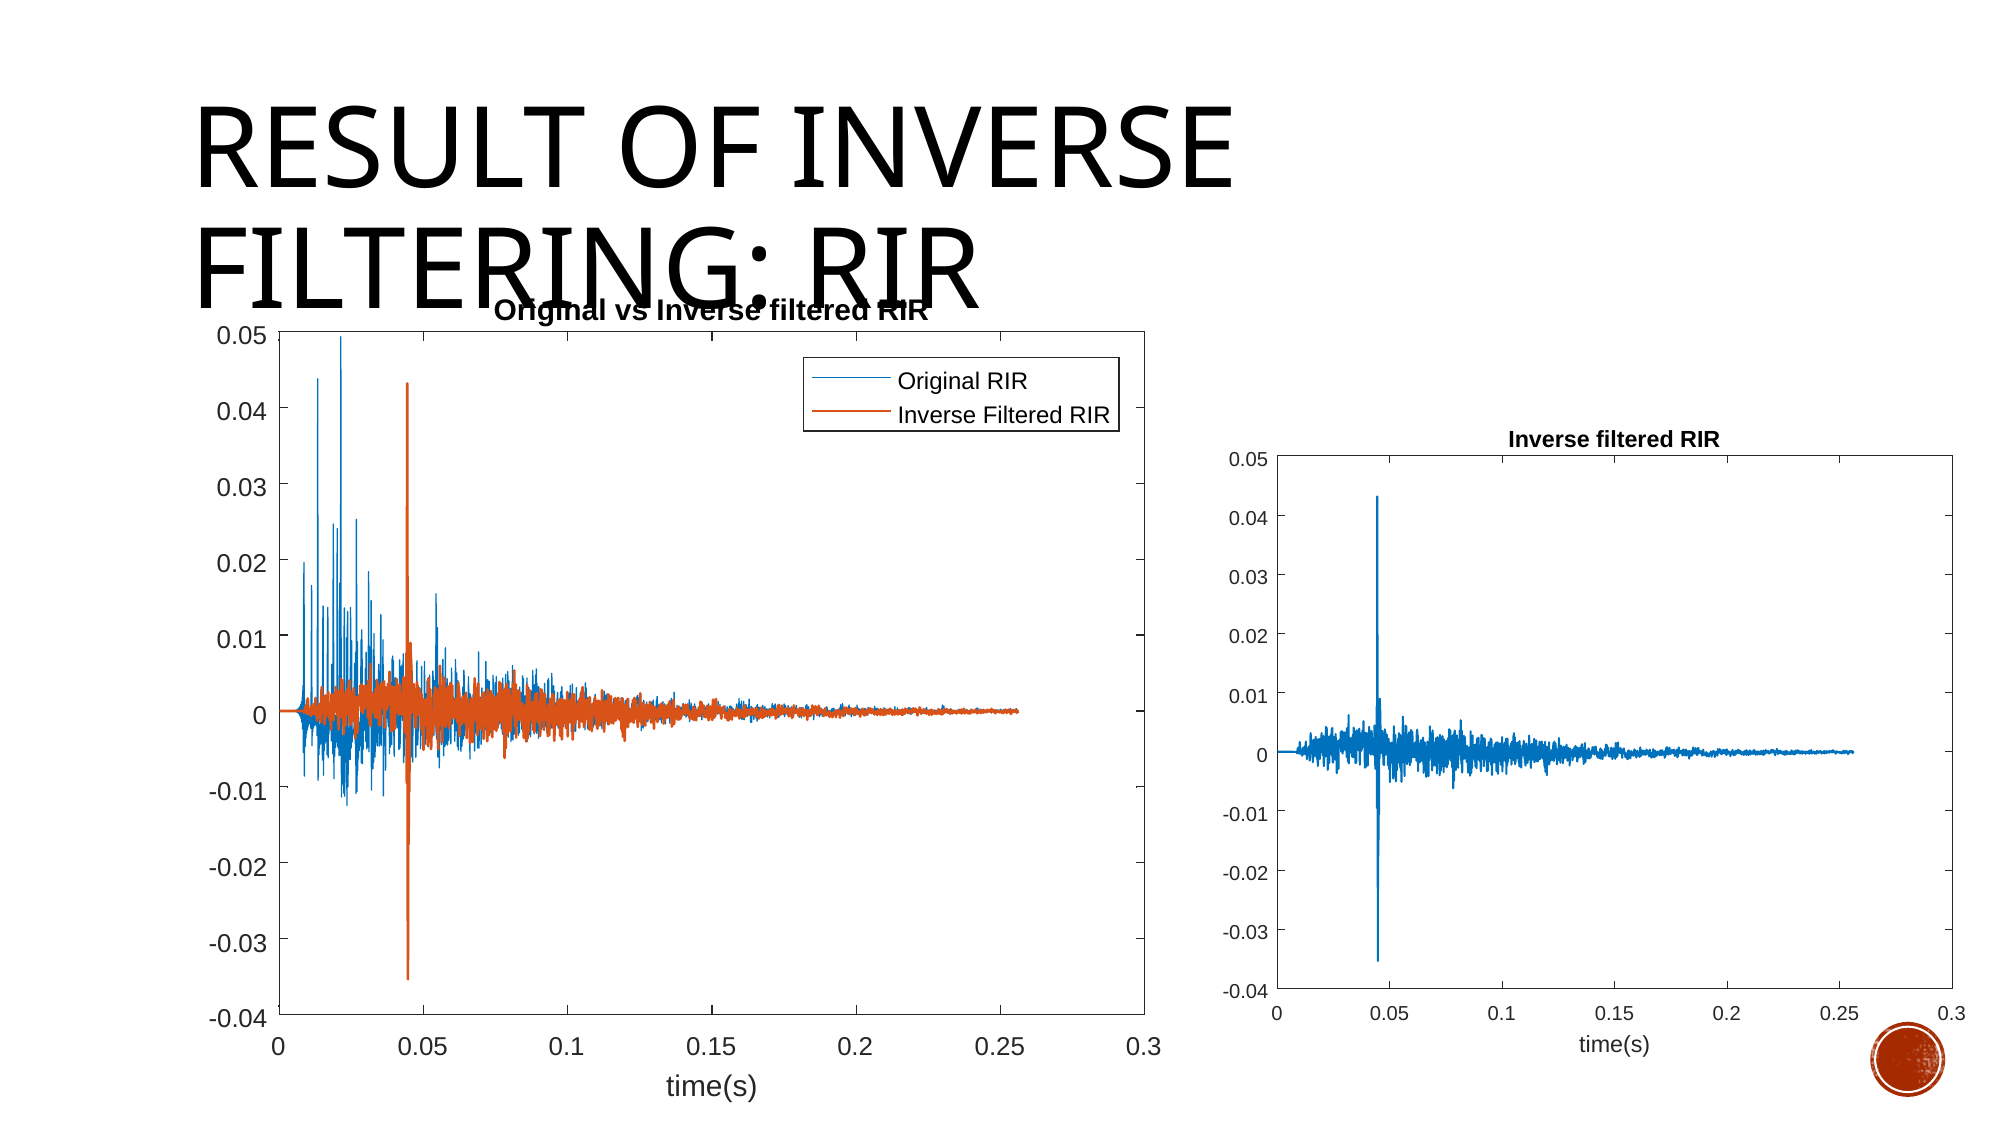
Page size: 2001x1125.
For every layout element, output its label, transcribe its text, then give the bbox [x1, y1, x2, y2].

picture [1165, 409, 2000, 1058]
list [136, 270, 1248, 1102]
title Result of inverse filtering: RIR [175, 79, 1826, 344]
